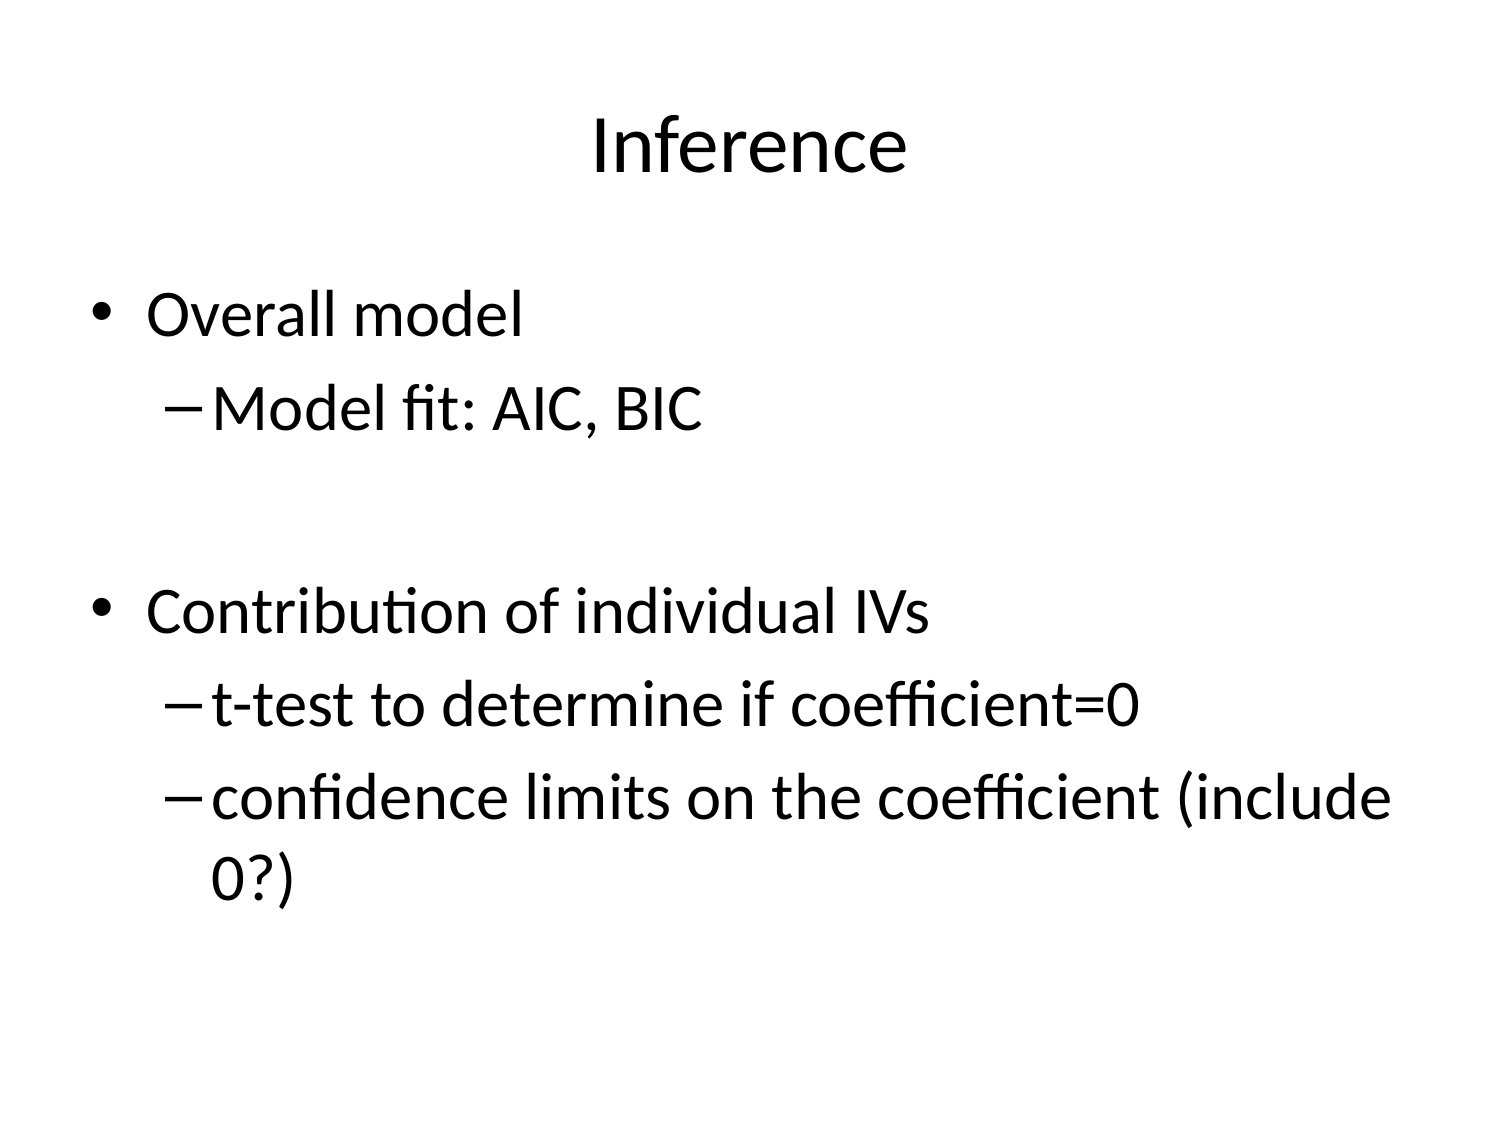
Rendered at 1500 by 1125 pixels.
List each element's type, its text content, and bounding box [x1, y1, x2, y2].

list Overall model Model fit: AIC, BIC Contribution of individual IVs t-test to determine if coefficient=0 confidence limits on the coefficient (include 0?) [75, 262, 1425, 1083]
title Inference [75, 45, 1425, 233]
